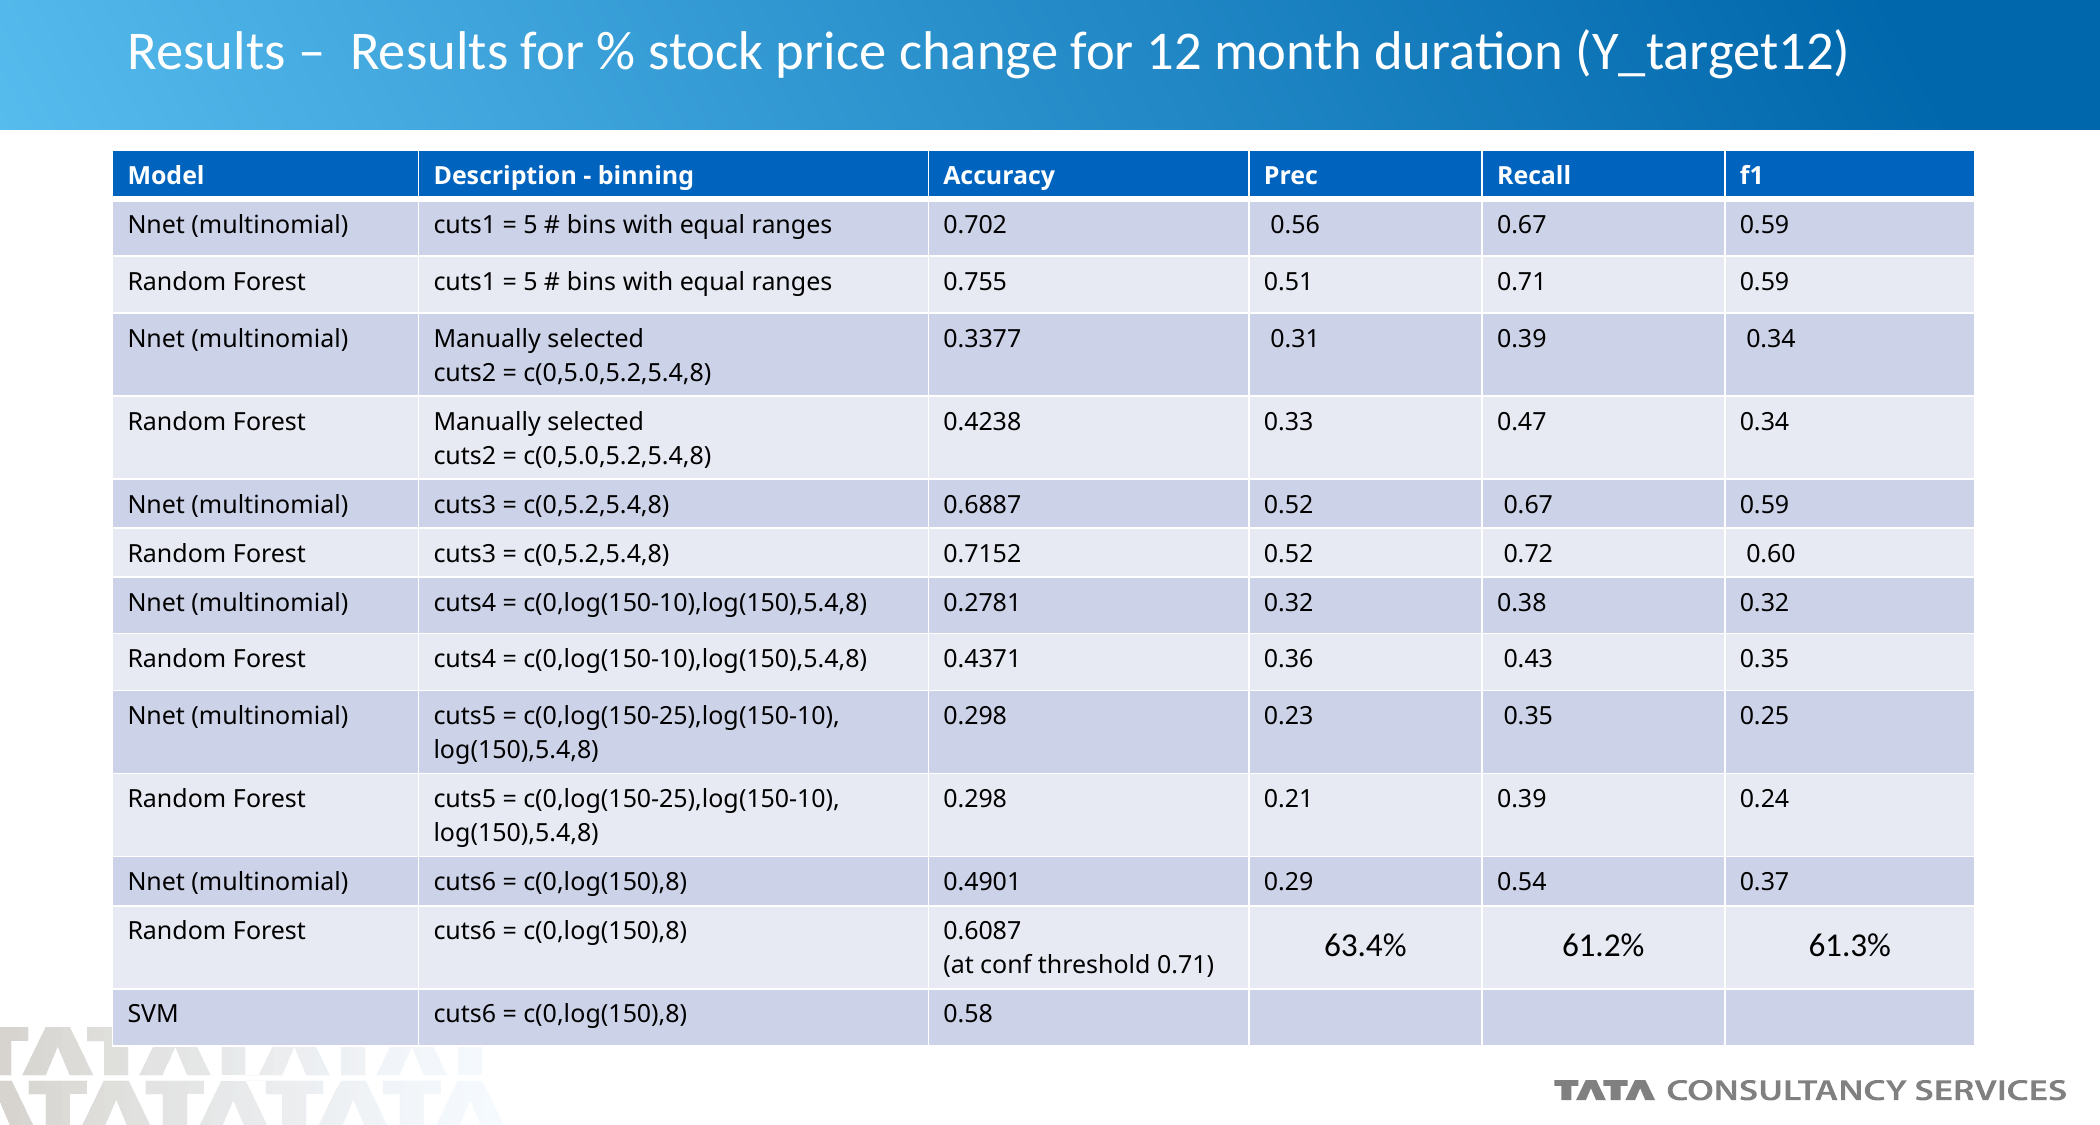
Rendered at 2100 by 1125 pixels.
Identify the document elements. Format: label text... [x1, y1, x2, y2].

table_cell 0.39 [1483, 314, 1724, 395]
table_header Recall [1483, 151, 1724, 196]
table_cell 0.33 [1250, 397, 1481, 478]
table_cell 63.4% [1250, 907, 1481, 988]
table_cell 0.54 [1483, 857, 1724, 905]
table_cell 0.58 [929, 990, 1248, 1045]
table_cell Random Forest [113, 634, 418, 690]
table_cell 0.25 [1726, 691, 1974, 773]
table_cell Manually selected cuts2 = c(0,5.0,5.2,5.4,8) [419, 314, 928, 395]
table_cell Manually selected cuts2 = c(0,5.0,5.2,5.4,8) [419, 397, 928, 478]
table_cell [1726, 990, 1974, 1045]
table_cell 0.71 [1483, 257, 1724, 312]
table_cell 0.52 [1250, 529, 1481, 576]
table_header Description - binning [419, 151, 928, 196]
table_cell cuts4 = c(0,log(150-10),log(150),5.4,8) [419, 578, 928, 633]
table_cell Nnet (multinomial) [113, 691, 418, 773]
table_cell 61.3% [1726, 907, 1974, 988]
table_cell Nnet (multinomial) [113, 578, 418, 633]
table_cell 0.21 [1250, 774, 1481, 856]
table_cell cuts4 = c(0,log(150-10),log(150),5.4,8) [419, 634, 928, 690]
table_cell 0.35 [1726, 634, 1974, 690]
table_cell 0.59 [1726, 480, 1974, 527]
table_cell 0.29 [1250, 857, 1481, 905]
table_cell 61.2% [1483, 907, 1724, 988]
table_cell 0.51 [1250, 257, 1481, 312]
table_cell Random Forest [113, 257, 418, 312]
table_cell 0.6887 [929, 480, 1248, 527]
table_cell cuts5 = c(0,log(150-25),log(150-10), log(150),5.4,8) [419, 691, 928, 773]
table_cell 0.7152 [929, 529, 1248, 576]
table_cell 0.60 [1726, 529, 1974, 576]
table_cell Random Forest [113, 907, 418, 988]
table_cell 0.38 [1483, 578, 1724, 633]
table_cell cuts6 = c(0,log(150),8) [419, 907, 928, 988]
table_cell [1250, 990, 1481, 1045]
table_cell Random Forest [113, 529, 418, 576]
table_cell cuts5 = c(0,log(150-25),log(150-10), log(150),5.4,8) [419, 774, 928, 856]
table_cell cuts6 = c(0,log(150),8) [419, 857, 928, 905]
table_cell 0.34 [1726, 314, 1974, 395]
table_cell 0.37 [1726, 857, 1974, 905]
title Results – Results for % stock price change for 12 month duration (Y_target12) [112, 3, 2100, 109]
table_cell 0.35 [1483, 691, 1724, 773]
table_cell 0.56 [1250, 202, 1481, 255]
table_cell cuts6 = c(0,log(150),8) [419, 990, 928, 1045]
table_cell 0.59 [1726, 257, 1974, 312]
table_cell cuts1 = 5 # bins with equal ranges [419, 202, 928, 255]
table_cell 0.43 [1483, 634, 1724, 690]
table_cell 0.298 [929, 774, 1248, 856]
table_cell 0.4901 [929, 857, 1248, 905]
table_cell 0.47 [1483, 397, 1724, 478]
table_cell 0.52 [1250, 480, 1481, 527]
table_cell Random Forest [113, 397, 418, 478]
table_cell 0.32 [1726, 578, 1974, 633]
table_cell 0.2781 [929, 578, 1248, 633]
table_cell 0.34 [1726, 397, 1974, 478]
table_cell 0.6087 (at conf threshold 0.71) [929, 907, 1248, 988]
table_cell cuts3 = c(0,5.2,5.4,8) [419, 529, 928, 576]
table_cell Nnet (multinomial) [113, 314, 418, 395]
table_cell 0.24 [1726, 774, 1974, 856]
table_header Accuracy [929, 151, 1248, 196]
table_cell cuts1 = 5 # bins with equal ranges [419, 257, 928, 312]
table_cell 0.32 [1250, 578, 1481, 633]
table_header Model [113, 151, 418, 196]
table_cell 0.59 [1726, 202, 1974, 255]
table_cell 0.4371 [929, 634, 1248, 690]
table_cell 0.755 [929, 257, 1248, 312]
table_cell Nnet (multinomial) [113, 480, 418, 527]
table_cell 0.702 [929, 202, 1248, 255]
table_cell 0.298 [929, 691, 1248, 773]
table_cell [1483, 990, 1724, 1045]
table_cell SVM [113, 990, 418, 1045]
table_cell 0.31 [1250, 314, 1481, 395]
table_cell 0.4238 [929, 397, 1248, 478]
table_cell cuts3 = c(0,5.2,5.4,8) [419, 480, 928, 527]
table_cell 0.3377 [929, 314, 1248, 395]
table_header f1 [1726, 151, 1974, 196]
table_cell 0.72 [1483, 529, 1724, 576]
table_header Prec [1250, 151, 1481, 196]
table_cell Nnet (multinomial) [113, 202, 418, 255]
table_cell 0.67 [1483, 480, 1724, 527]
table_cell Nnet (multinomial) [113, 857, 418, 905]
table_cell 0.39 [1483, 774, 1724, 856]
table_cell Random Forest [113, 774, 418, 856]
table_cell 0.36 [1250, 634, 1481, 690]
table_cell 0.23 [1250, 691, 1481, 773]
table_cell 0.67 [1483, 202, 1724, 255]
